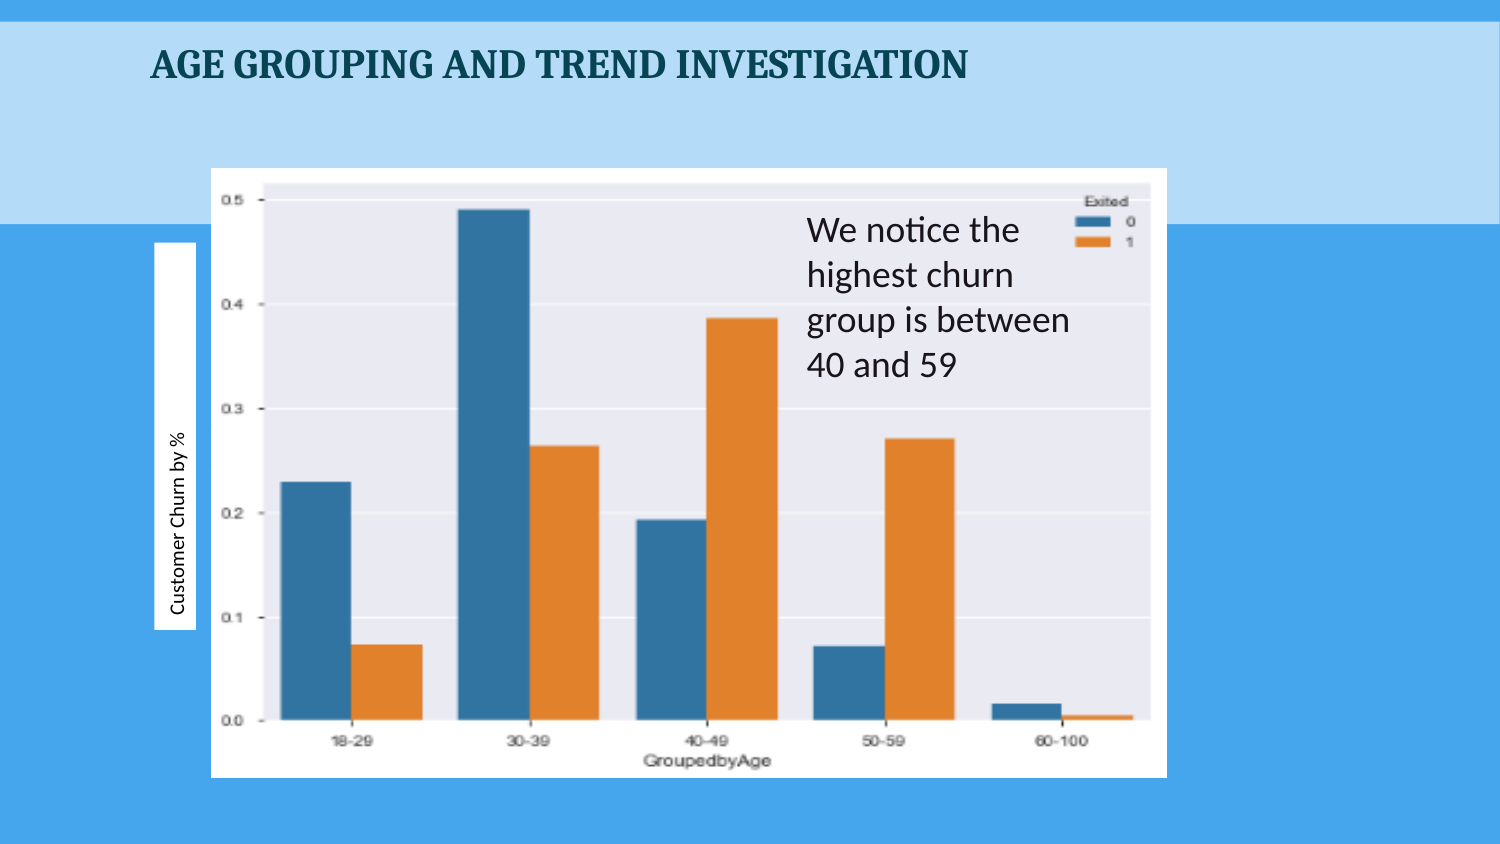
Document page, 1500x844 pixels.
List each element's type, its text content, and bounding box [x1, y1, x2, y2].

title Age Grouping and Trend Investigation [135, 30, 1289, 194]
text_box Customer Churn by % [154, 242, 196, 630]
picture [211, 167, 1168, 778]
